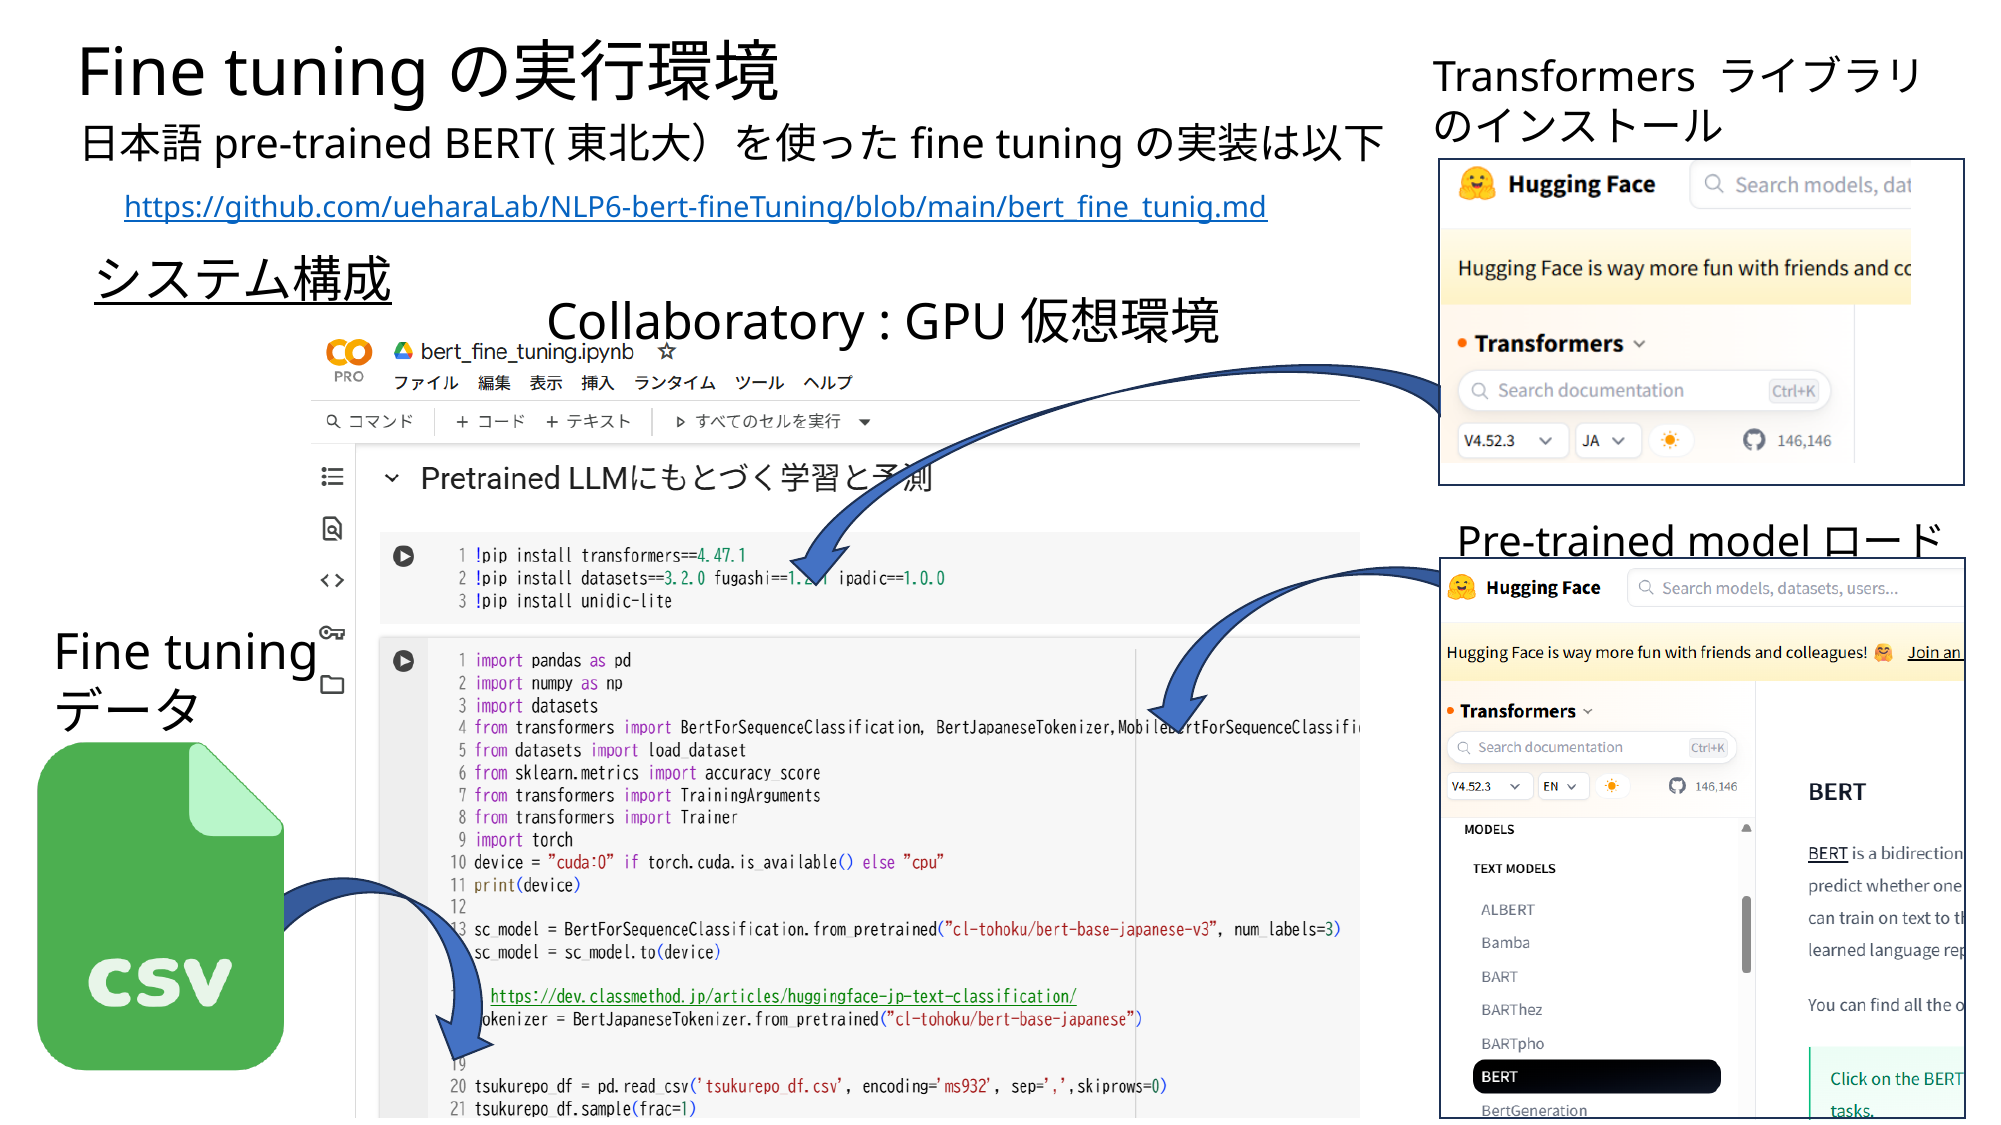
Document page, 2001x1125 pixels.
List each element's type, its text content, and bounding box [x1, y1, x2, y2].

text_box [1360, 573, 1439, 588]
text_box Pre-trained modelロード [1441, 507, 1962, 556]
picture [1441, 144, 1911, 463]
picture [0, 326, 1360, 1118]
text_box Fine tuningの実行環境 [61, 21, 795, 117]
picture [1441, 556, 1965, 1120]
text_box Collaboratory : GPU仮想環境 [531, 282, 1236, 326]
text_box https://github.com/ueharaLab/NLP6-bert-fineTuning/blob/main/bert_fine_tunig.md [109, 181, 1284, 271]
text_box Transformers ライブラリのインストール [1418, 42, 1979, 158]
text_box 日本語pre-trained BERT(東北大）を使ったfine tuningの実装は以下 [63, 108, 1407, 174]
text_box [1438, 158, 1965, 486]
text_box システム構成 [78, 240, 408, 316]
text_box [1360, 376, 1438, 414]
text_box [1360, 566, 1439, 573]
text_box [1360, 365, 1438, 387]
text_box Fine tuning データ [38, 612, 311, 708]
